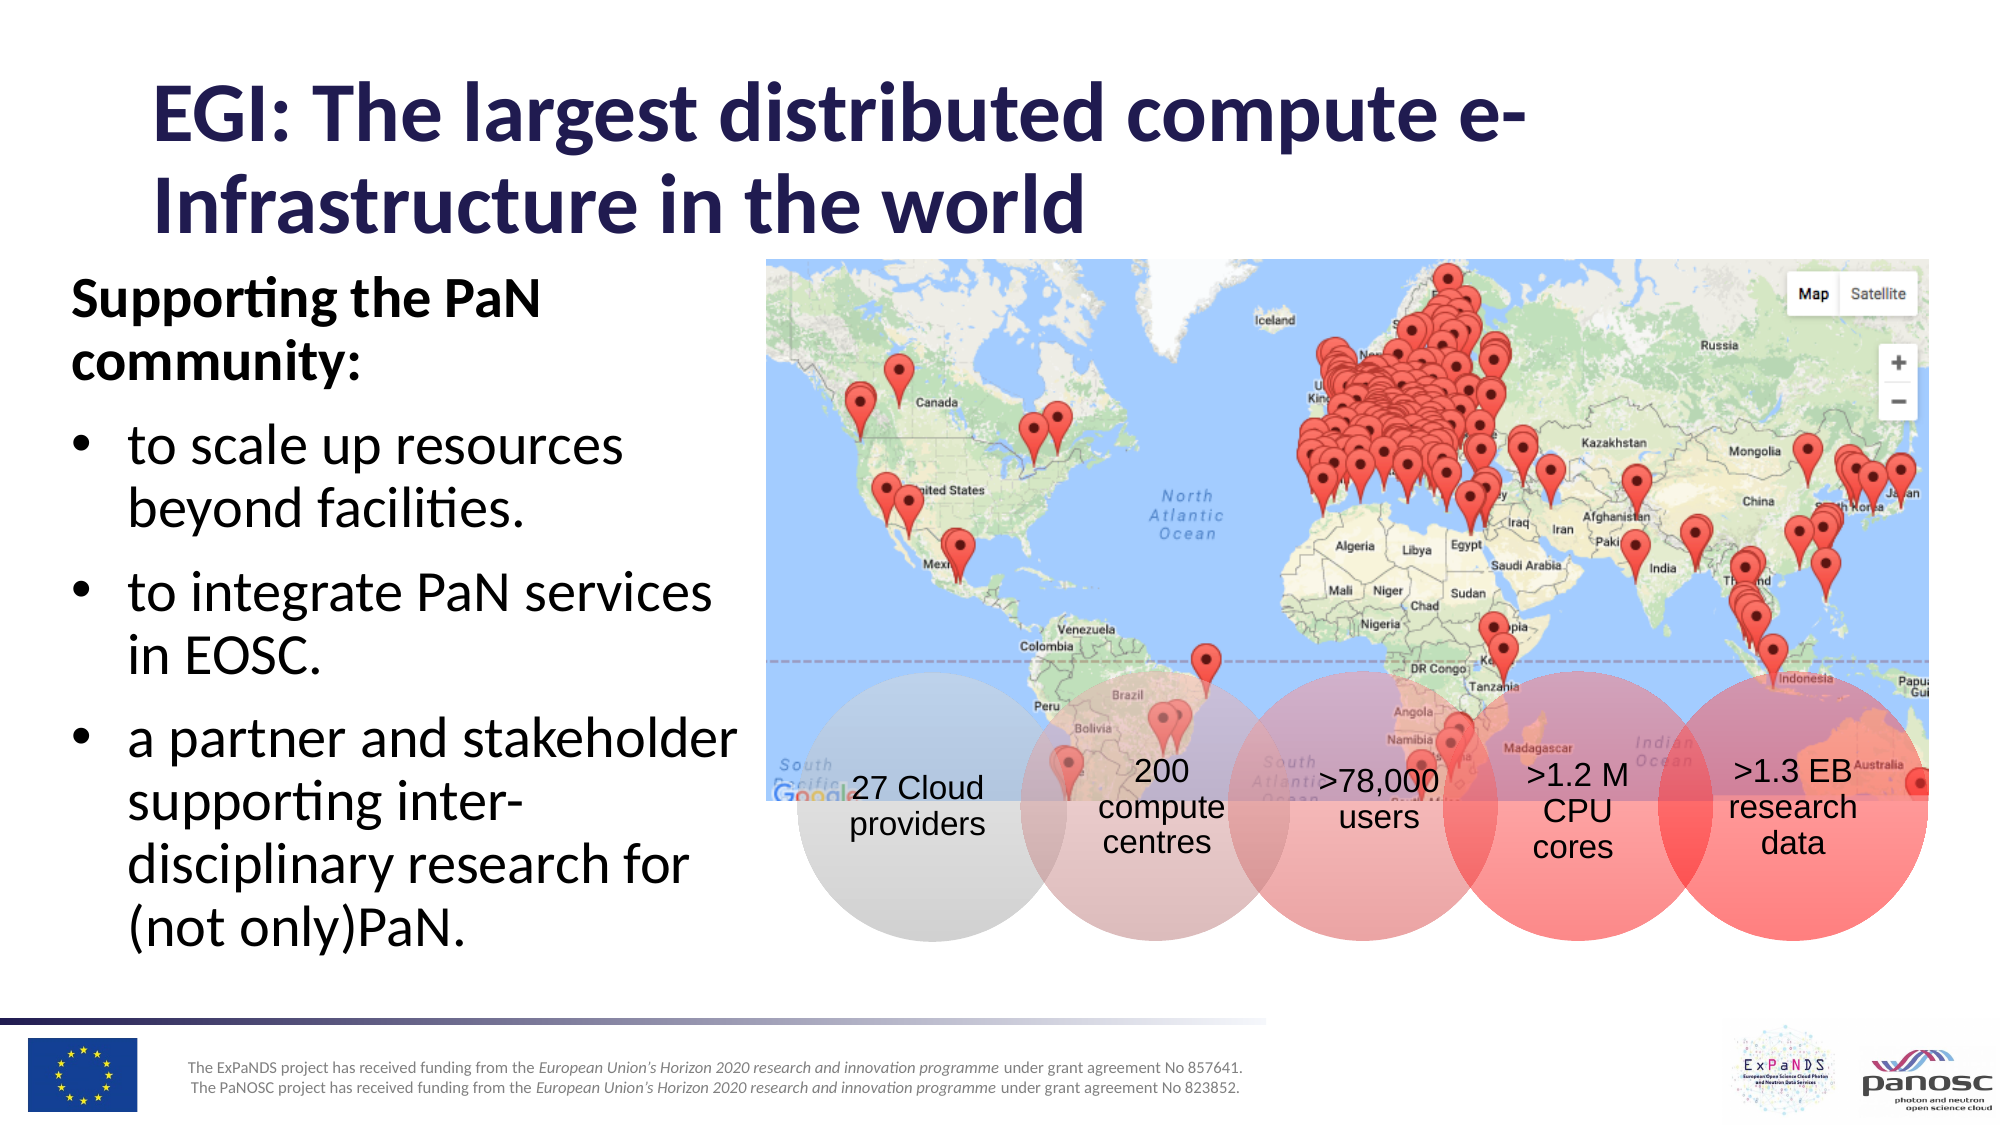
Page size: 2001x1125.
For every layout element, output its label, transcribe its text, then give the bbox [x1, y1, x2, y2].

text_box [797, 671, 1928, 942]
picture [1722, 1018, 2000, 1125]
picture [27, 1038, 138, 1112]
list Supporting the PaN community: to scale up resources beyond facilities. to integrate PaN services in EOSC. a partner and stakeholder supporting inter-disciplinary research for (not only)PaN. [37, 259, 772, 986]
picture [766, 259, 1930, 801]
title EGI: The largest distributed compute e-Infrastructure in the world [137, 59, 1886, 259]
